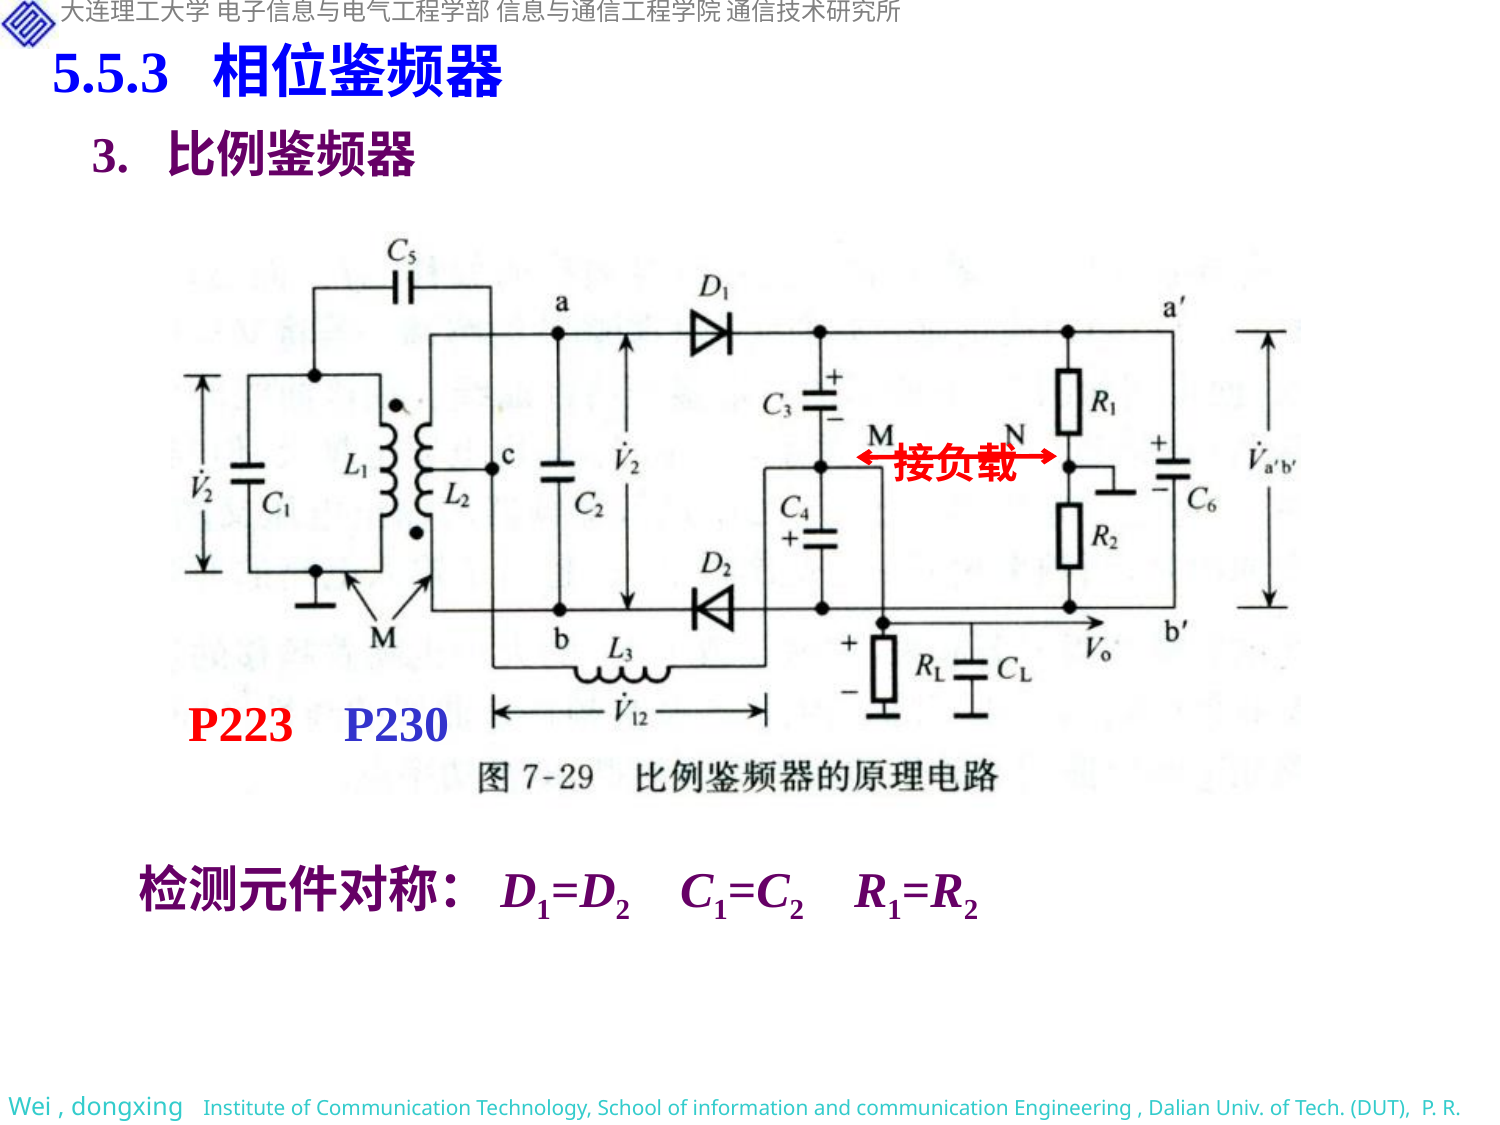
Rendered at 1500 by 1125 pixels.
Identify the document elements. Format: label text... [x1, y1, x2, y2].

title 5.5.3 相位鉴频器 [37, 37, 1223, 100]
picture [170, 231, 1301, 809]
picture [0, 0, 59, 49]
text_box 3. 比例鉴频器 [76, 115, 703, 191]
text_box 检测元件对称：D1=D2 C1=C2 R1=R2 [123, 849, 1211, 933]
